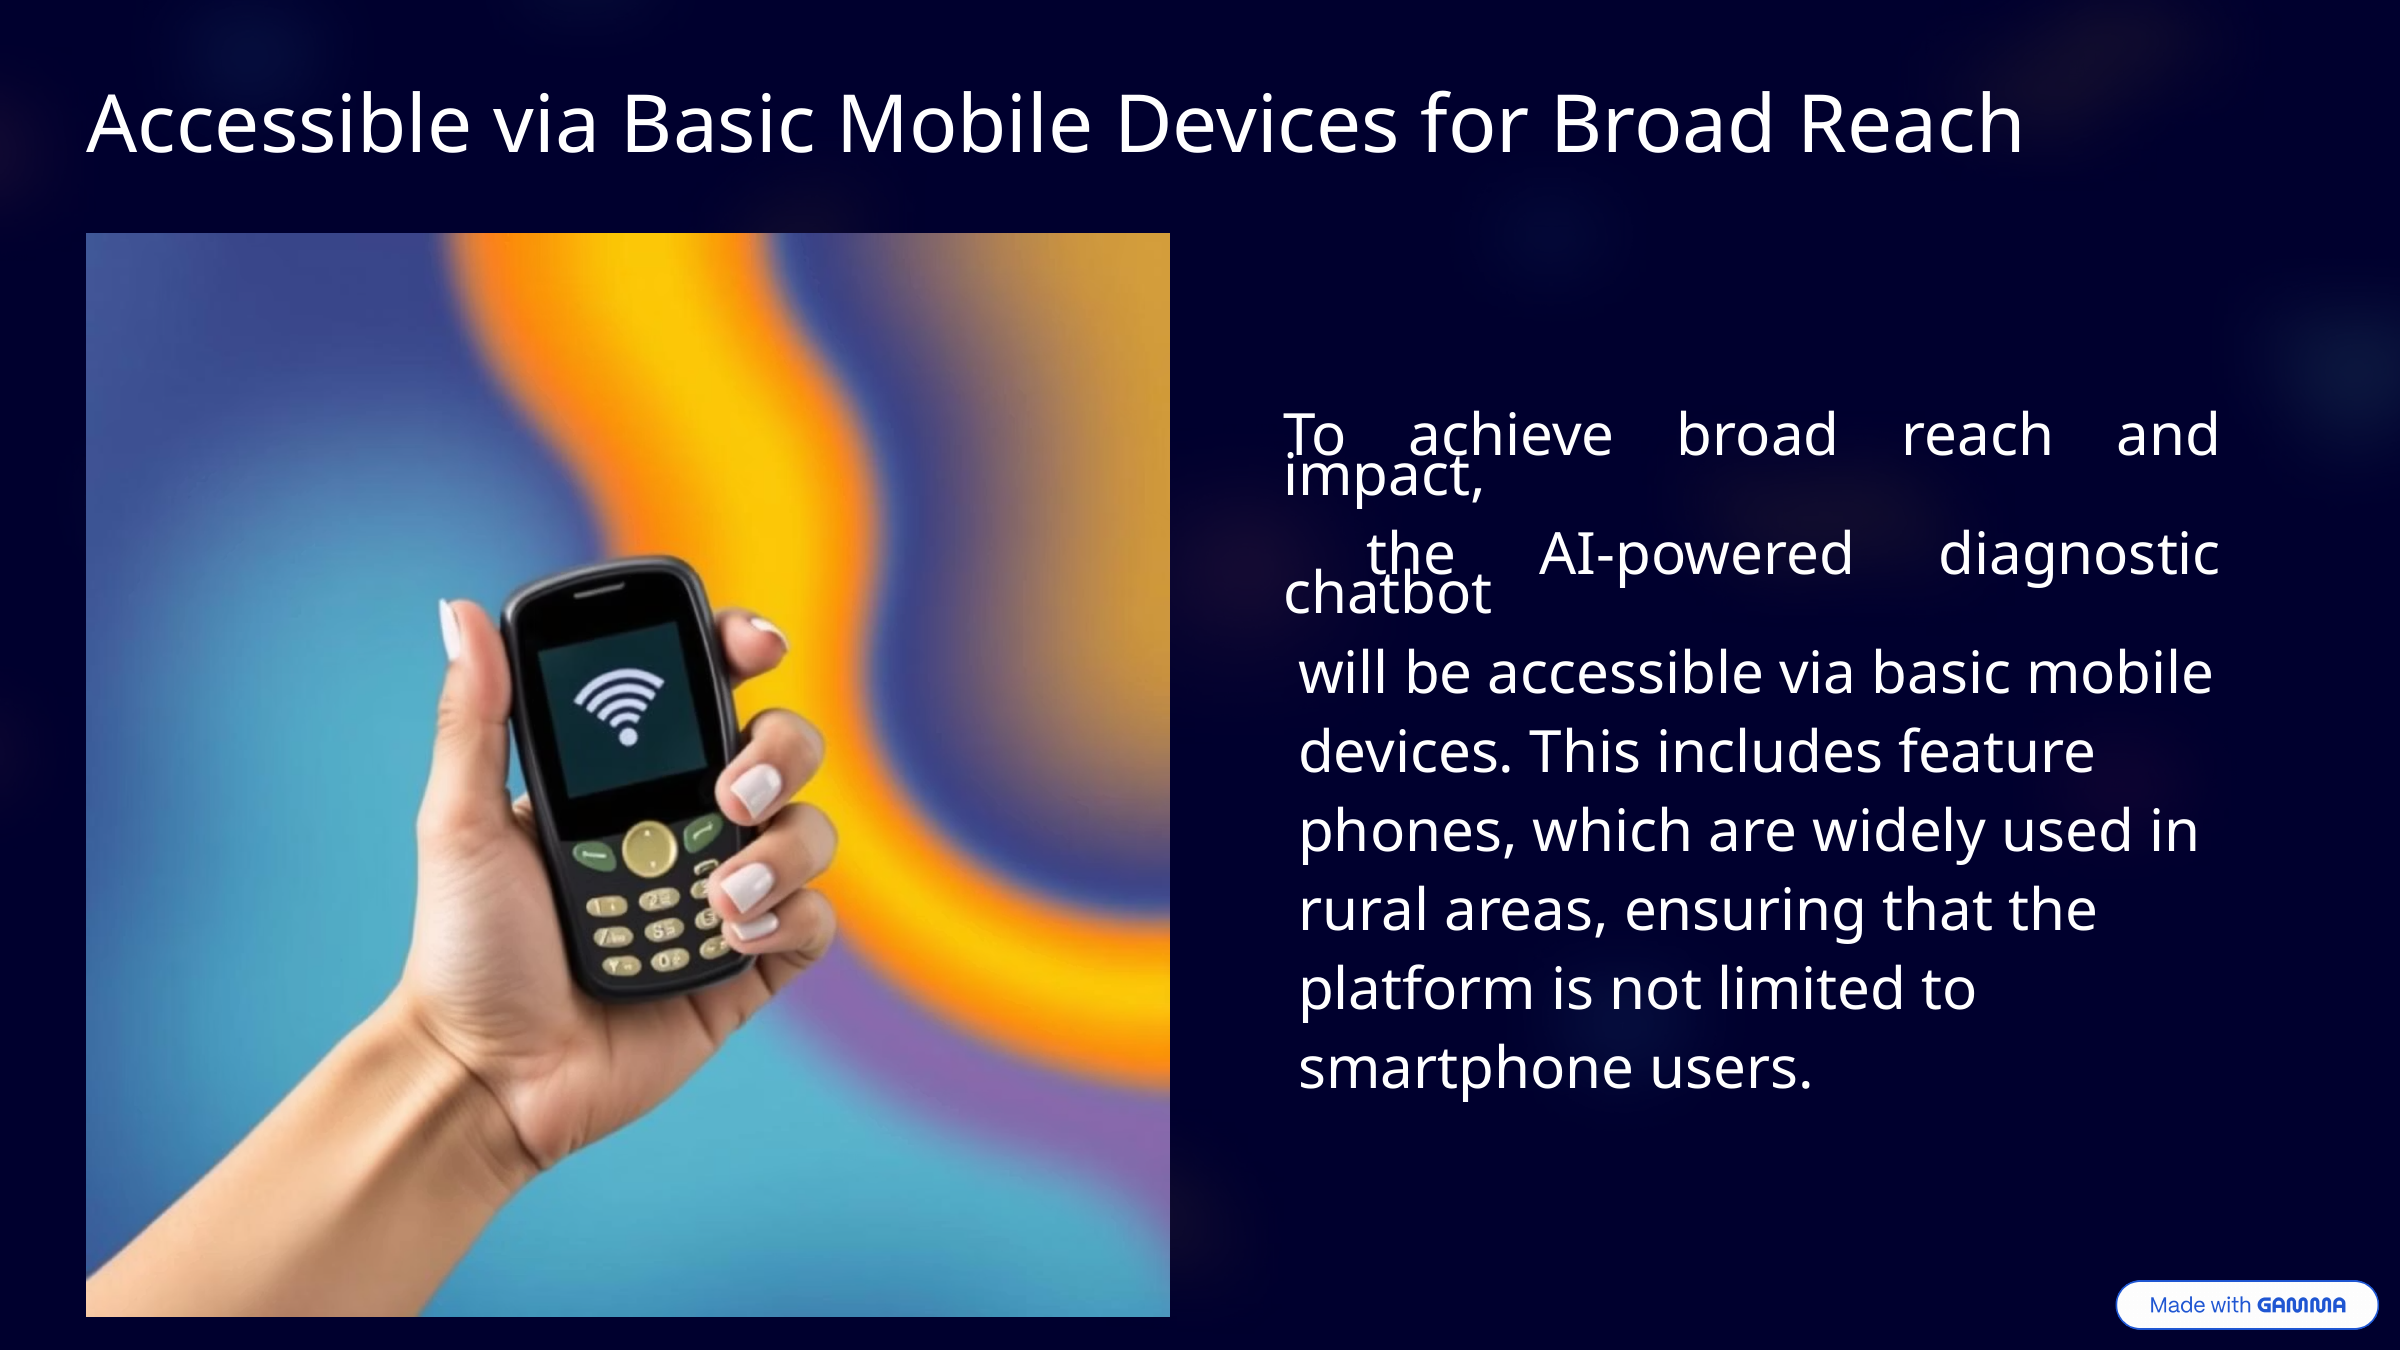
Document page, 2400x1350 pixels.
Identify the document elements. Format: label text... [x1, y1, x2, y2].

text_box Accessible via Basic Mobile Devices for Broad Reach [86, 68, 2003, 169]
picture [86, 233, 1170, 1317]
picture [2106, 1271, 2389, 1339]
text_box To achieve broad reach and impact, the AI-powered diagnostic chatbot will be accessible via basic mobile devices. This includes feature phones, which are widely used in rural areas, ensuring that the platform is not limited to smartphone users. [1283, 427, 2222, 1292]
